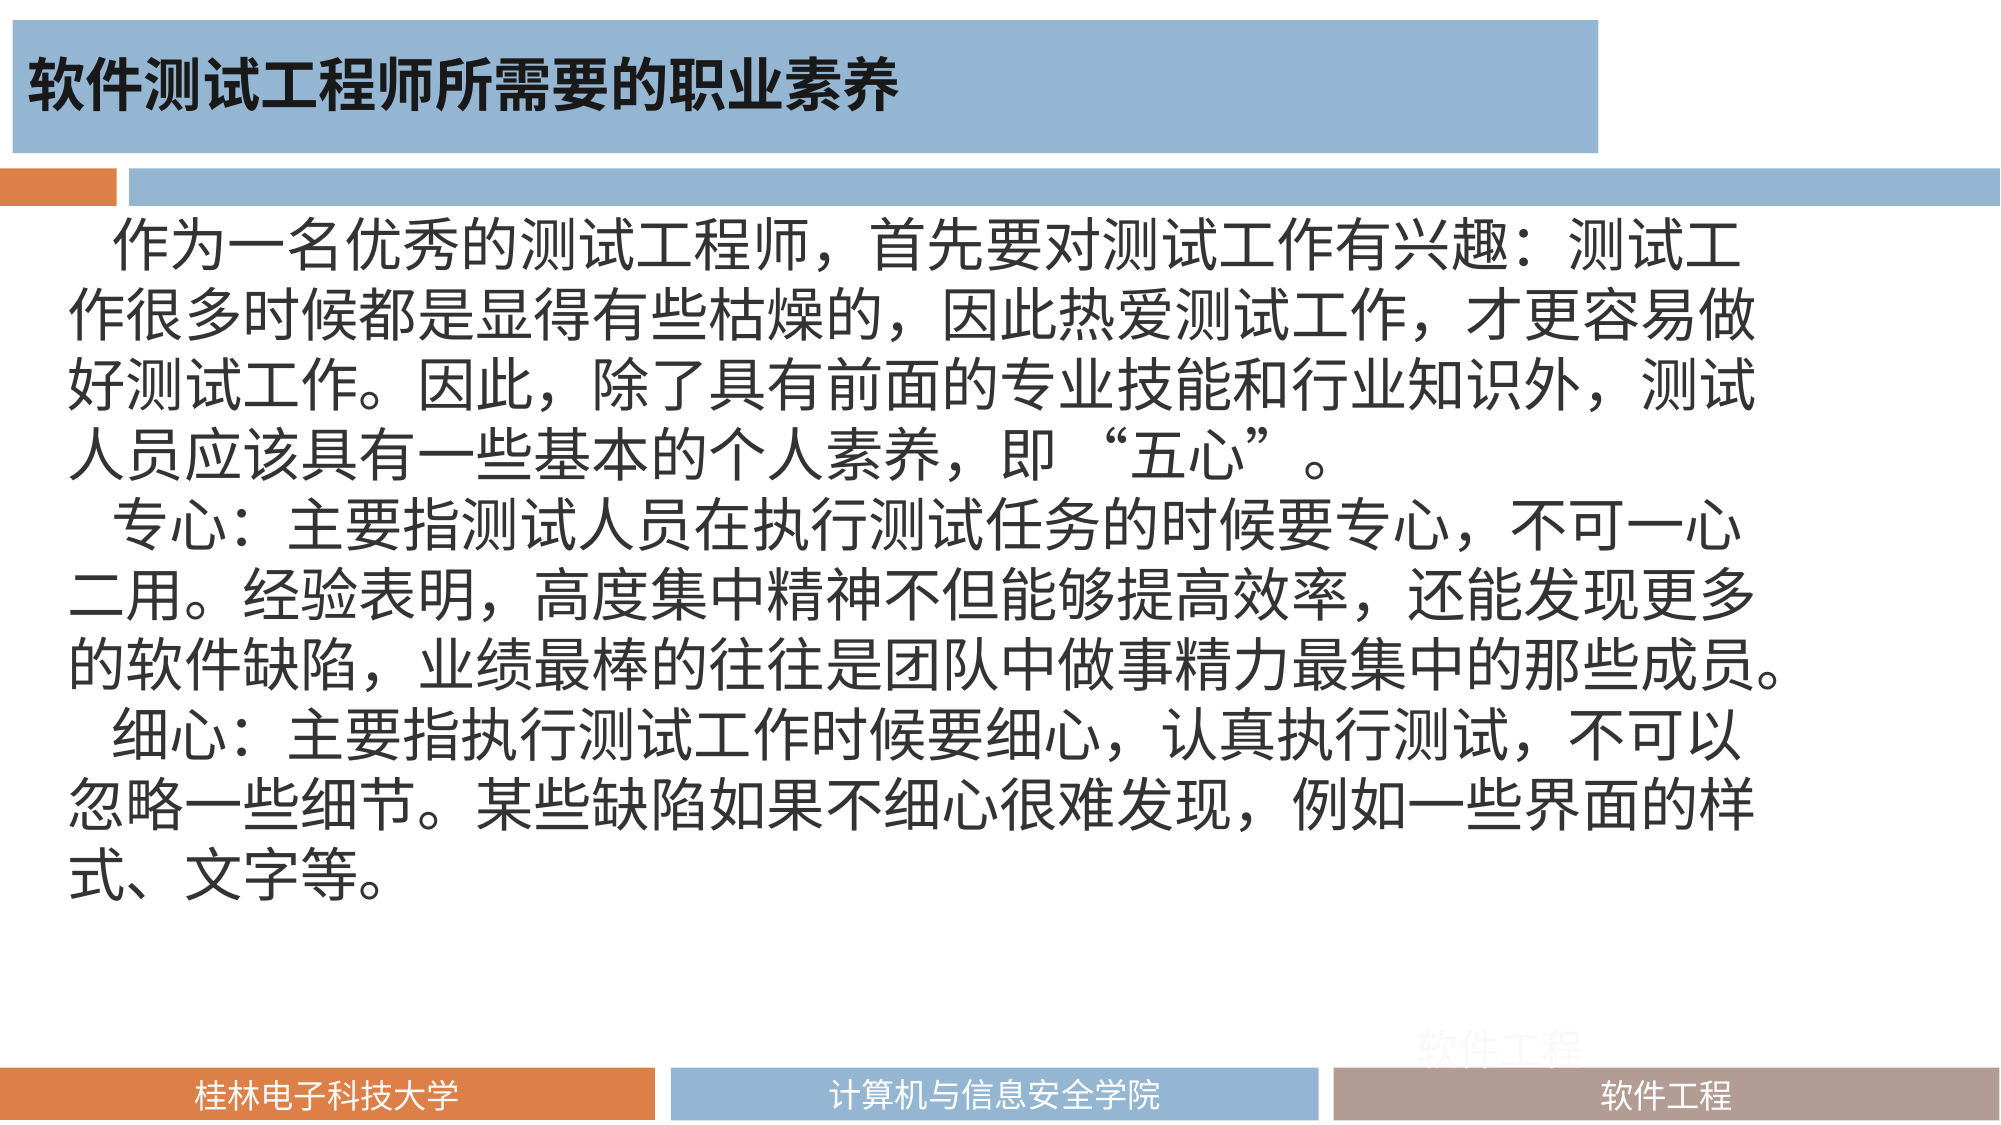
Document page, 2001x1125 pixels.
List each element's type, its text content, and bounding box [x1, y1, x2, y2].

text_box [753, 992, 1240, 1105]
text_box [303, 49, 1671, 200]
subtitle 软件测试工程师所需要的职业素养 [12, 19, 1599, 154]
text_box 作为一名优秀的测试工程师，首先要对测试工作有兴趣：测试工作很多时候都是显得有些枯燥的，因此热爱测试工作，才更容易做好测试工作。因此，除了具有前面的专业技能和行业知识外，测试人员应该具有一些基本的个人素养，即 “五心”。 专心：主要指测试人员在执行测试任务的时候要专心，不可一心二用。经验表明，高度集中精神不但能够提高效率，还能发现更多的软件缺陷，业绩最棒的往往是团队中做事精力最集中的那些成员。 细心：主要指执行测试工作时候要细心，认真执行测试，不可以忽略一些细节。某些缺陷如果不细心很难发现，例如一些界面的样式、文字等。 [52, 200, 1802, 916]
text_box 软件工程 [1250, 992, 1750, 1105]
